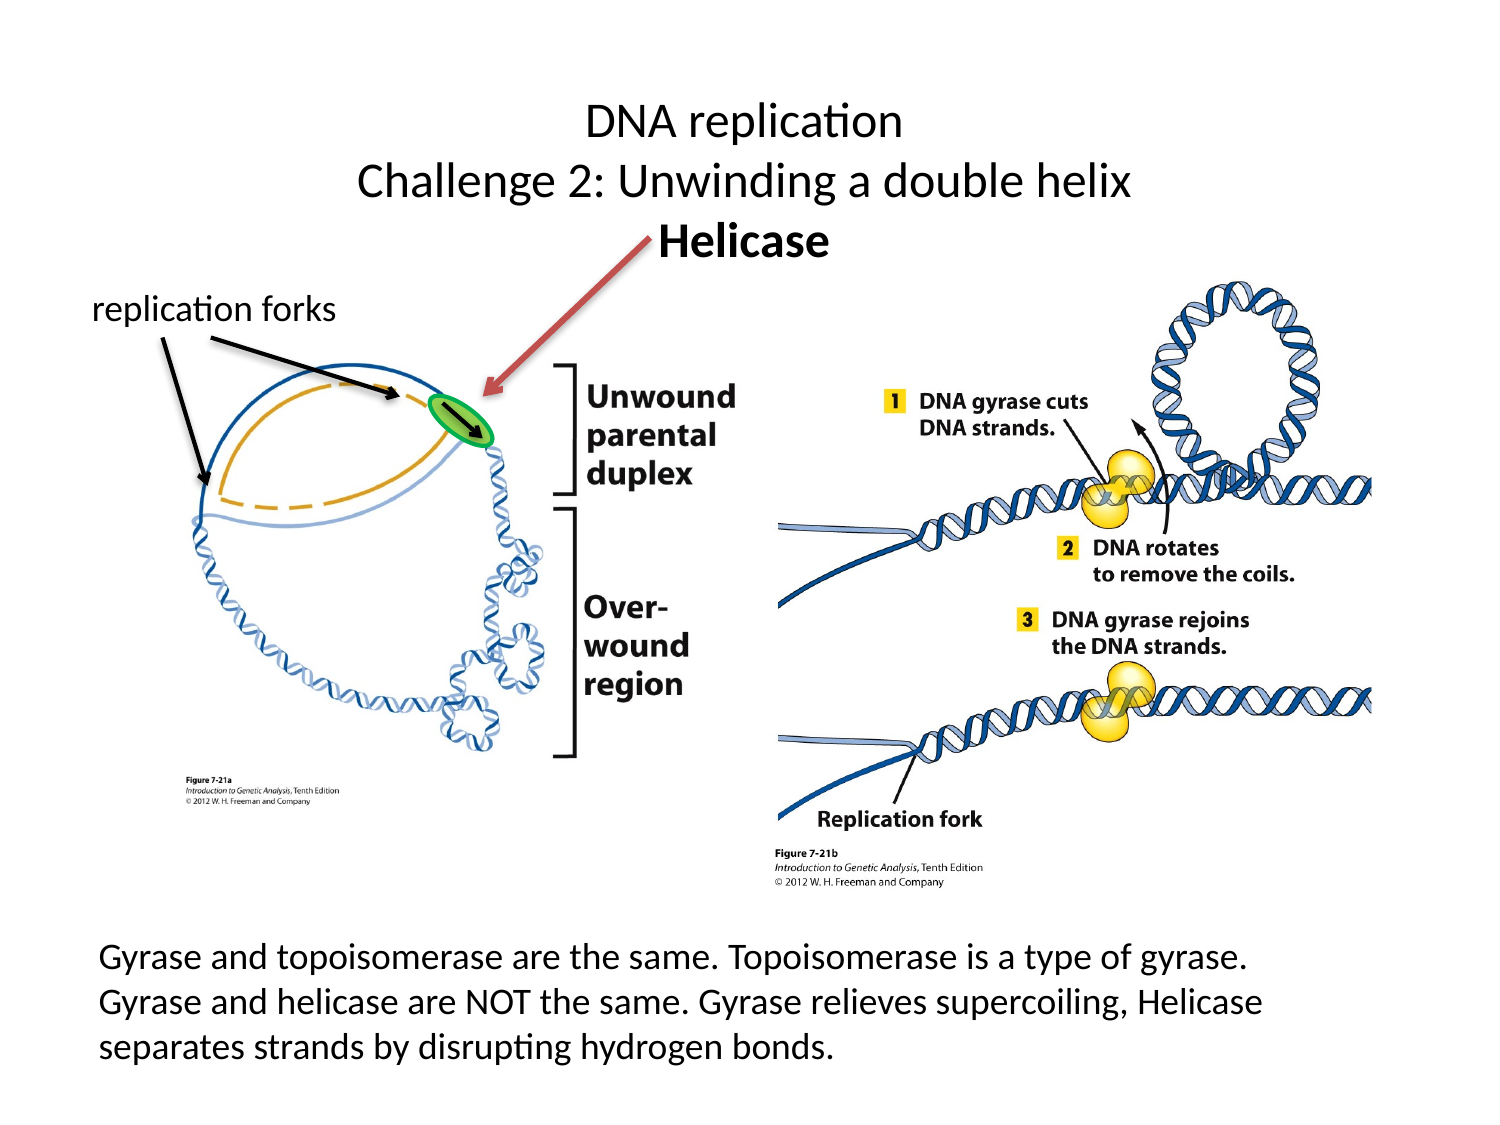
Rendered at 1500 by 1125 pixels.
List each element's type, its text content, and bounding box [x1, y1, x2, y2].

text_box replication forks [77, 276, 352, 337]
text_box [442, 402, 483, 439]
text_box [210, 337, 401, 397]
text_box Gyrase and topoisomerase are the same. Topoisomerase is a type of gyrase. Gyrase and helicase are NOT the same. Gyrase relieves supercoiling, Helicase separates strands by disrupting hydrogen bonds. [83, 924, 1384, 1074]
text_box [482, 237, 651, 397]
text_box DNA replication Challenge 2: Unwinding a double helix Helicase [342, 80, 1147, 275]
picture [770, 274, 1380, 890]
picture [181, 353, 744, 807]
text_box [162, 337, 208, 487]
